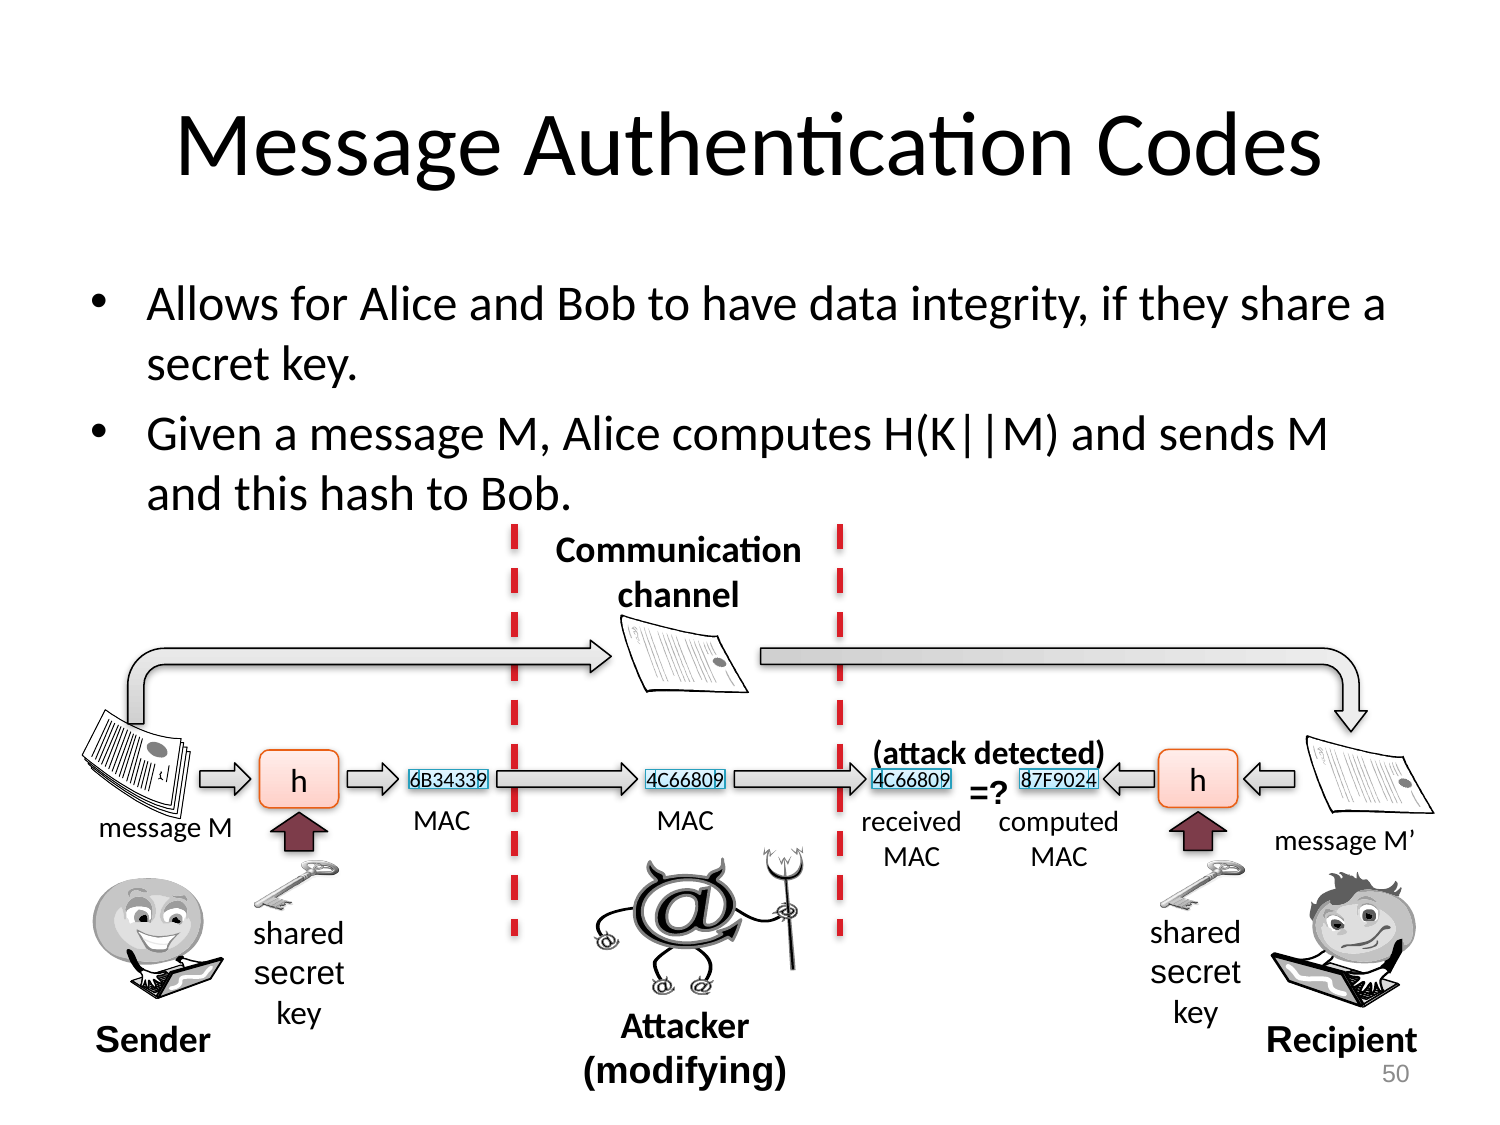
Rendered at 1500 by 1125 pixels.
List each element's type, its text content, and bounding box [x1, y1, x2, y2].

title Message Authentication Codes [75, 45, 1425, 233]
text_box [74, 517, 1438, 1101]
list Allows for Alice and Bob to have data integrity, if they share a secret key. Given a message M, Alice computes H(K||M) and sends M and this hash to Bob. [75, 262, 1425, 516]
